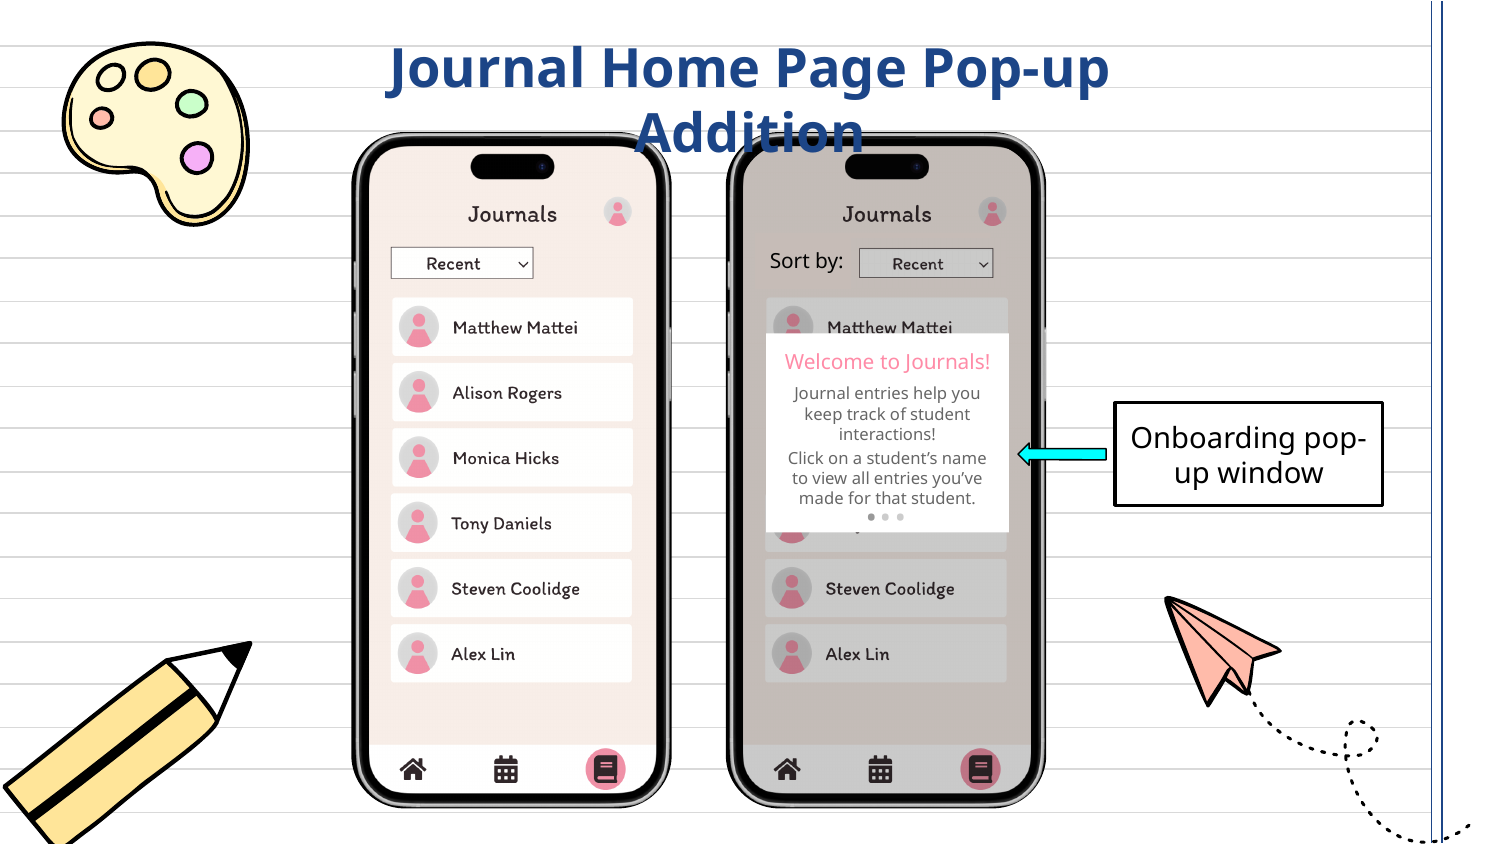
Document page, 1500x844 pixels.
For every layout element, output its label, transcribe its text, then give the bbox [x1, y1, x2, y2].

text_box Journal Home Page Pop-up Addition [301, 18, 1199, 106]
picture [725, 131, 1047, 809]
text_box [59, 41, 258, 228]
text_box [1052, 448, 1107, 460]
text_box Onboarding pop-up window [1115, 402, 1383, 506]
picture [351, 131, 672, 809]
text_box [1163, 595, 1472, 844]
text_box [0, 687, 286, 780]
